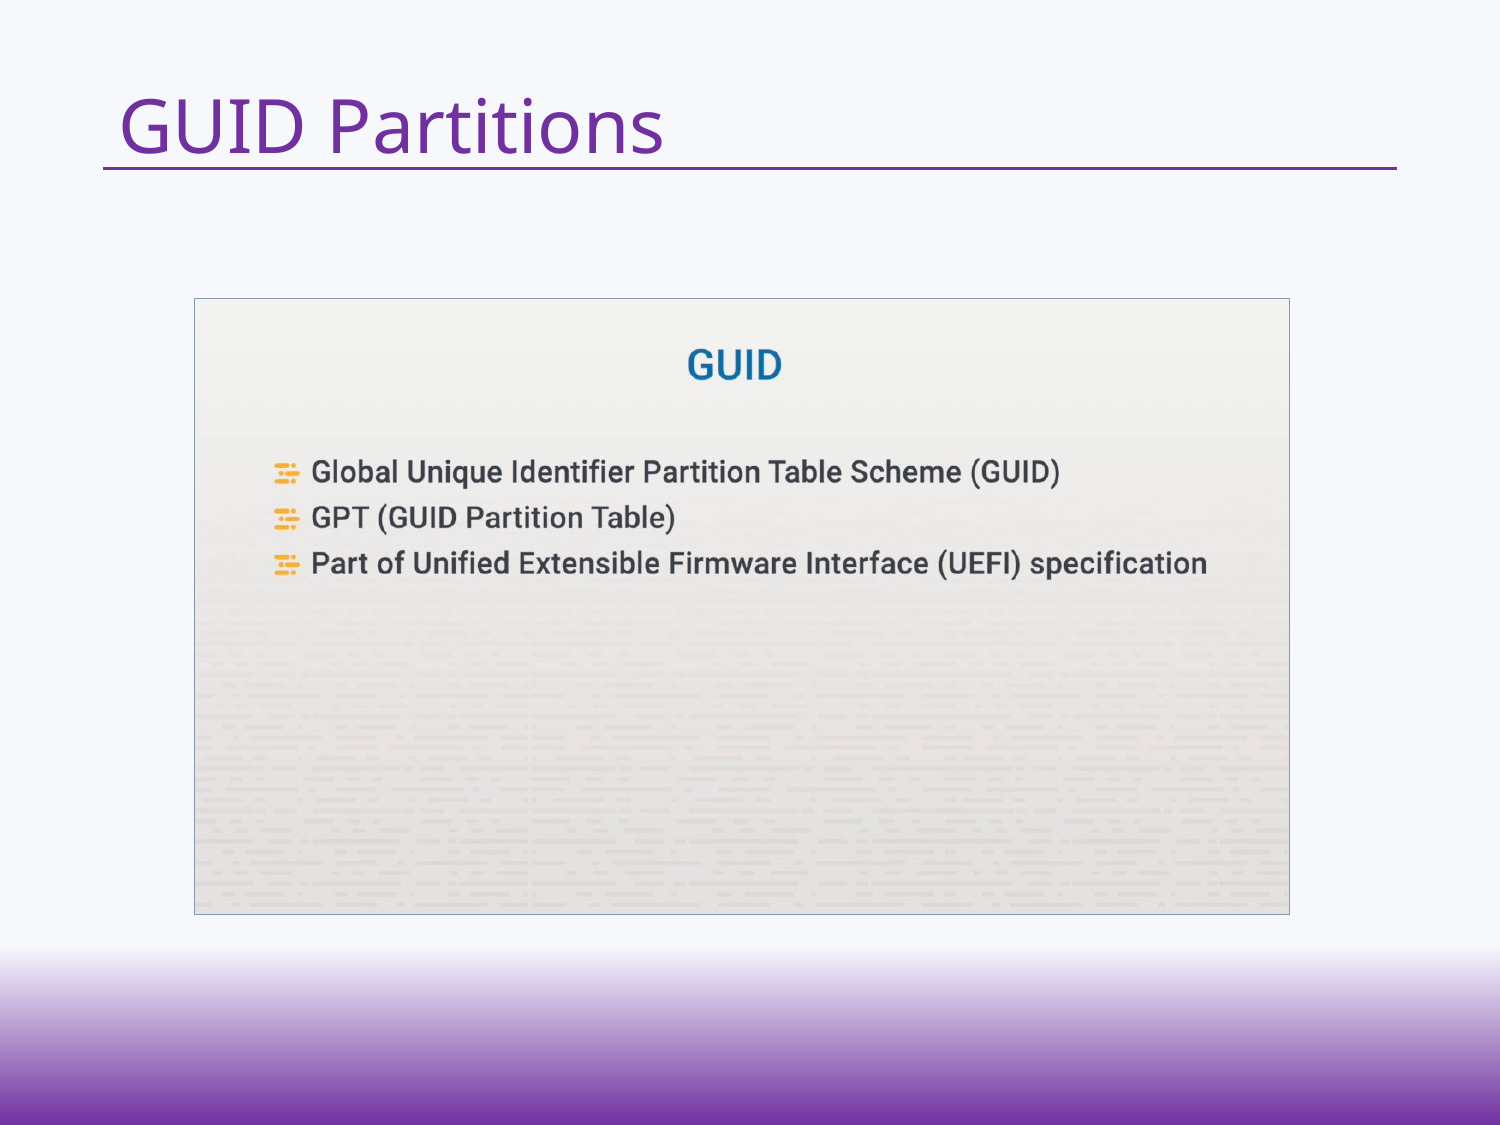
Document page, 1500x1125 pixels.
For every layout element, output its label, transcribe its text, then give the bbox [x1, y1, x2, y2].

title GUID Partitions [103, 49, 1397, 210]
picture [194, 298, 1290, 915]
